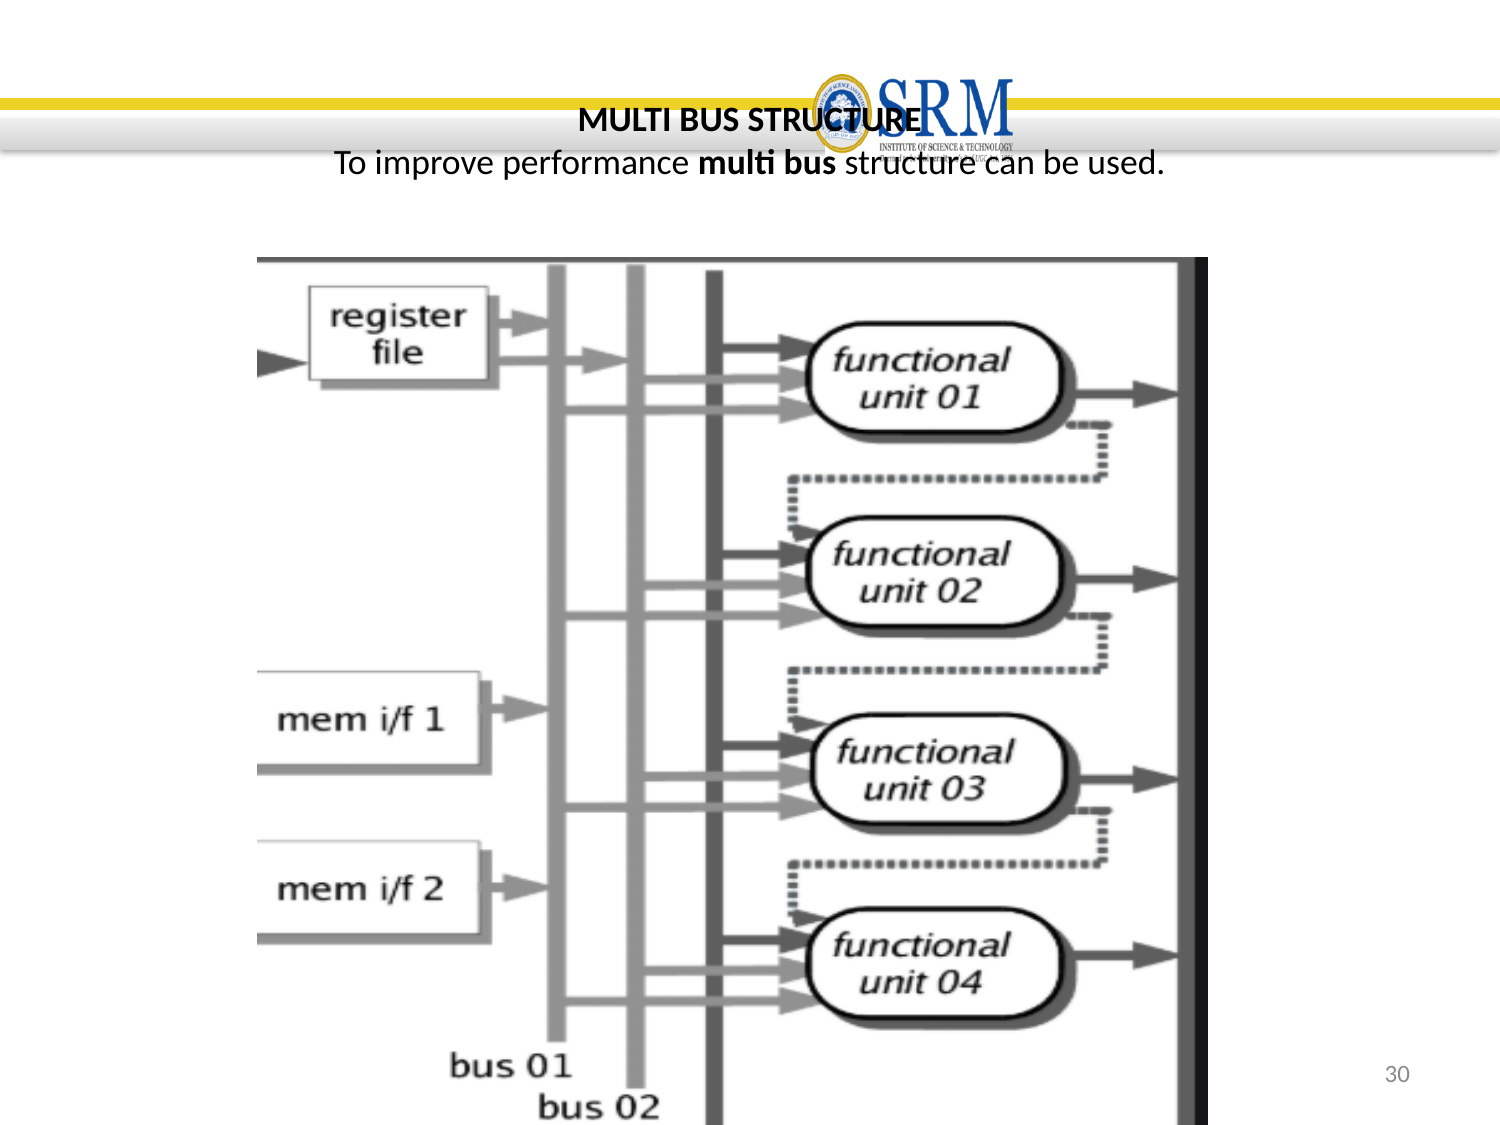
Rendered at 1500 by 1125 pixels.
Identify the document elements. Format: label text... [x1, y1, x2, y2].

title MULTI BUS STRUCTURE To improve performance multi bus structure can be used. [75, 45, 1425, 233]
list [257, 257, 1208, 1125]
slide_number 30 [1212, 1042, 1425, 1103]
